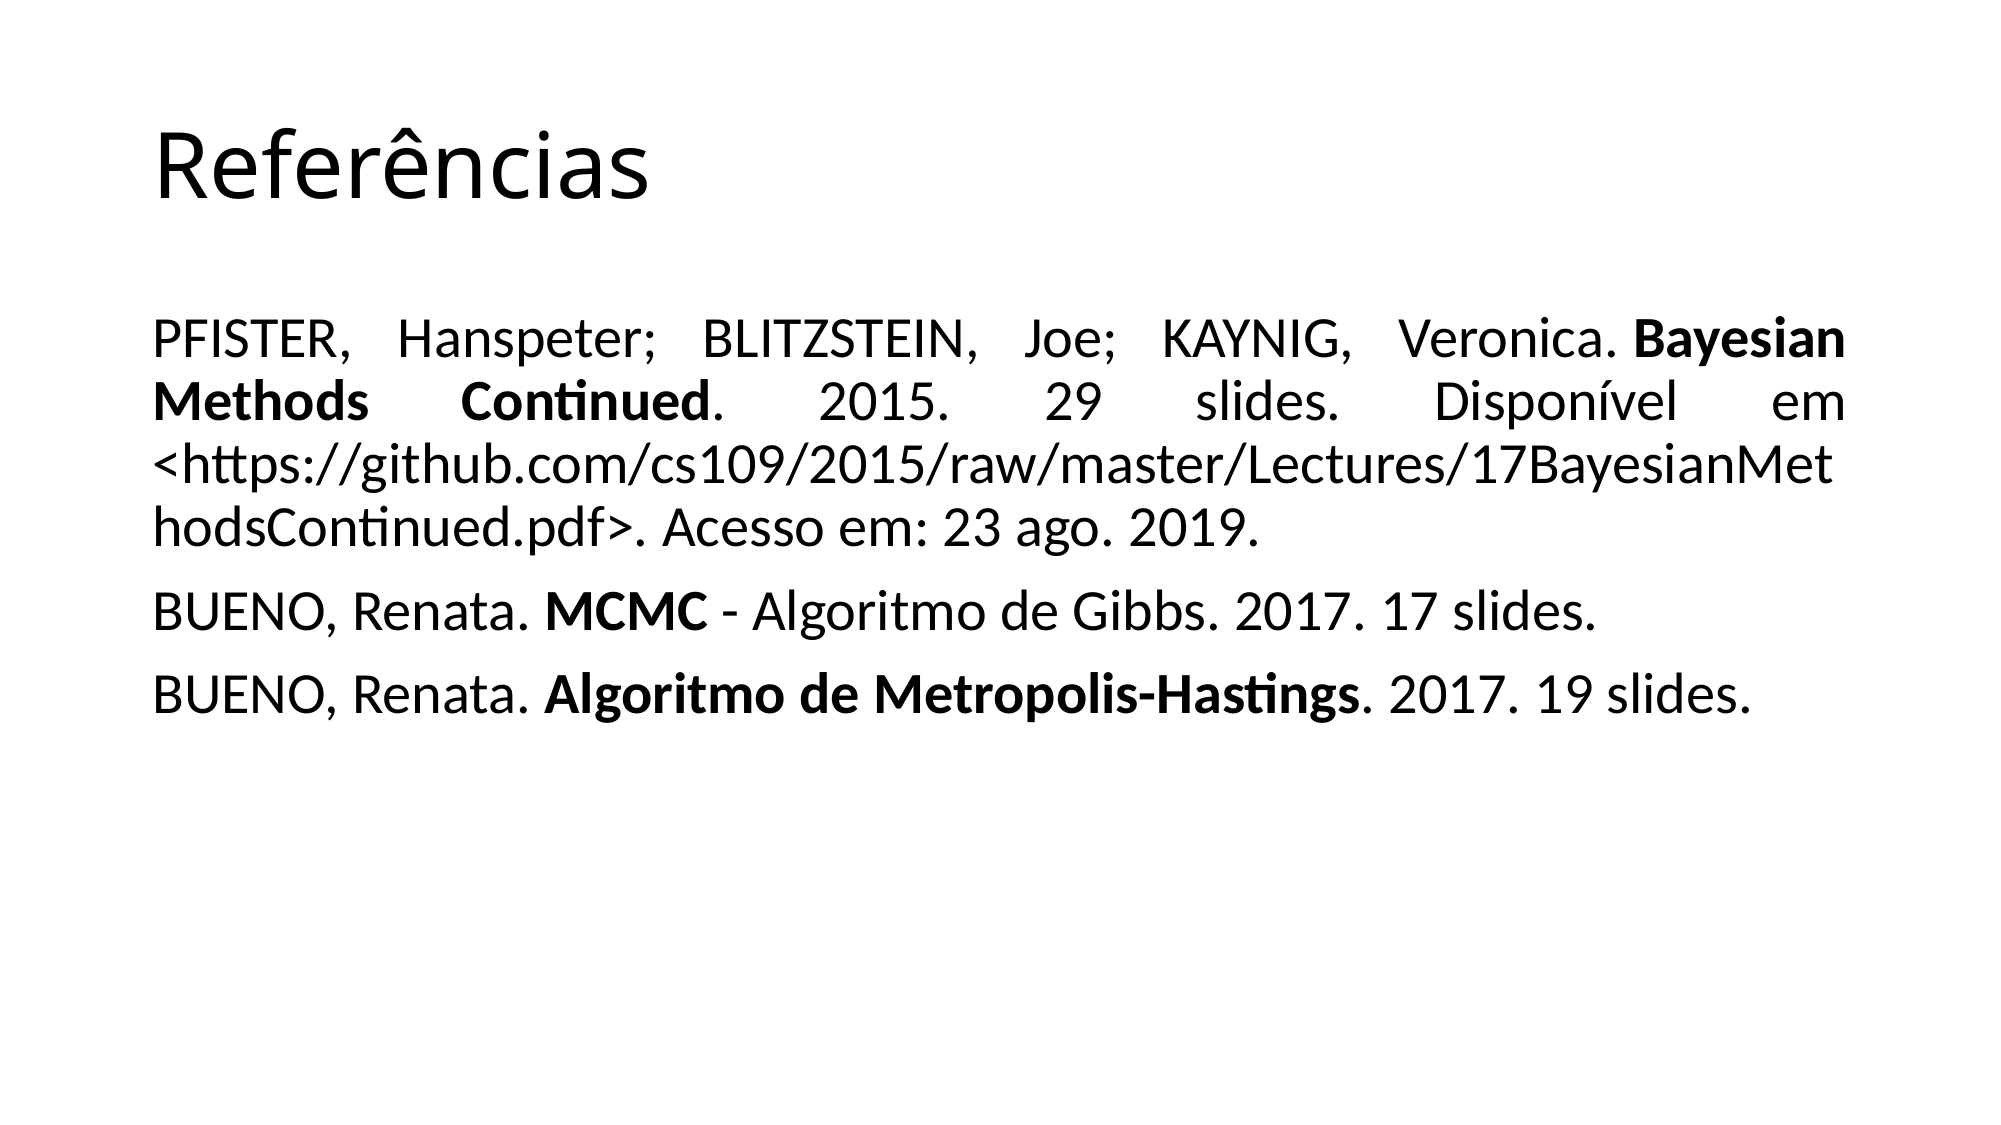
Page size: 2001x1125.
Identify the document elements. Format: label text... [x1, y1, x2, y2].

list PFISTER, Hanspeter; BLITZSTEIN, Joe; KAYNIG, Veronica. Bayesian Methods Continued. 2015. 29 slides. Disponível em <https://github.com/cs109/2015/raw/master/Lectures/17BayesianMethodsContinued.pdf>. Acesso em: 23 ago. 2019. BUENO, Renata. MCMC - Algoritmo de Gibbs. 2017. 17 slides. BUENO, Renata. Algoritmo de Metropolis-Hastings. 2017. 19 slides. [137, 299, 1863, 1014]
title Referências [137, 59, 1863, 278]
